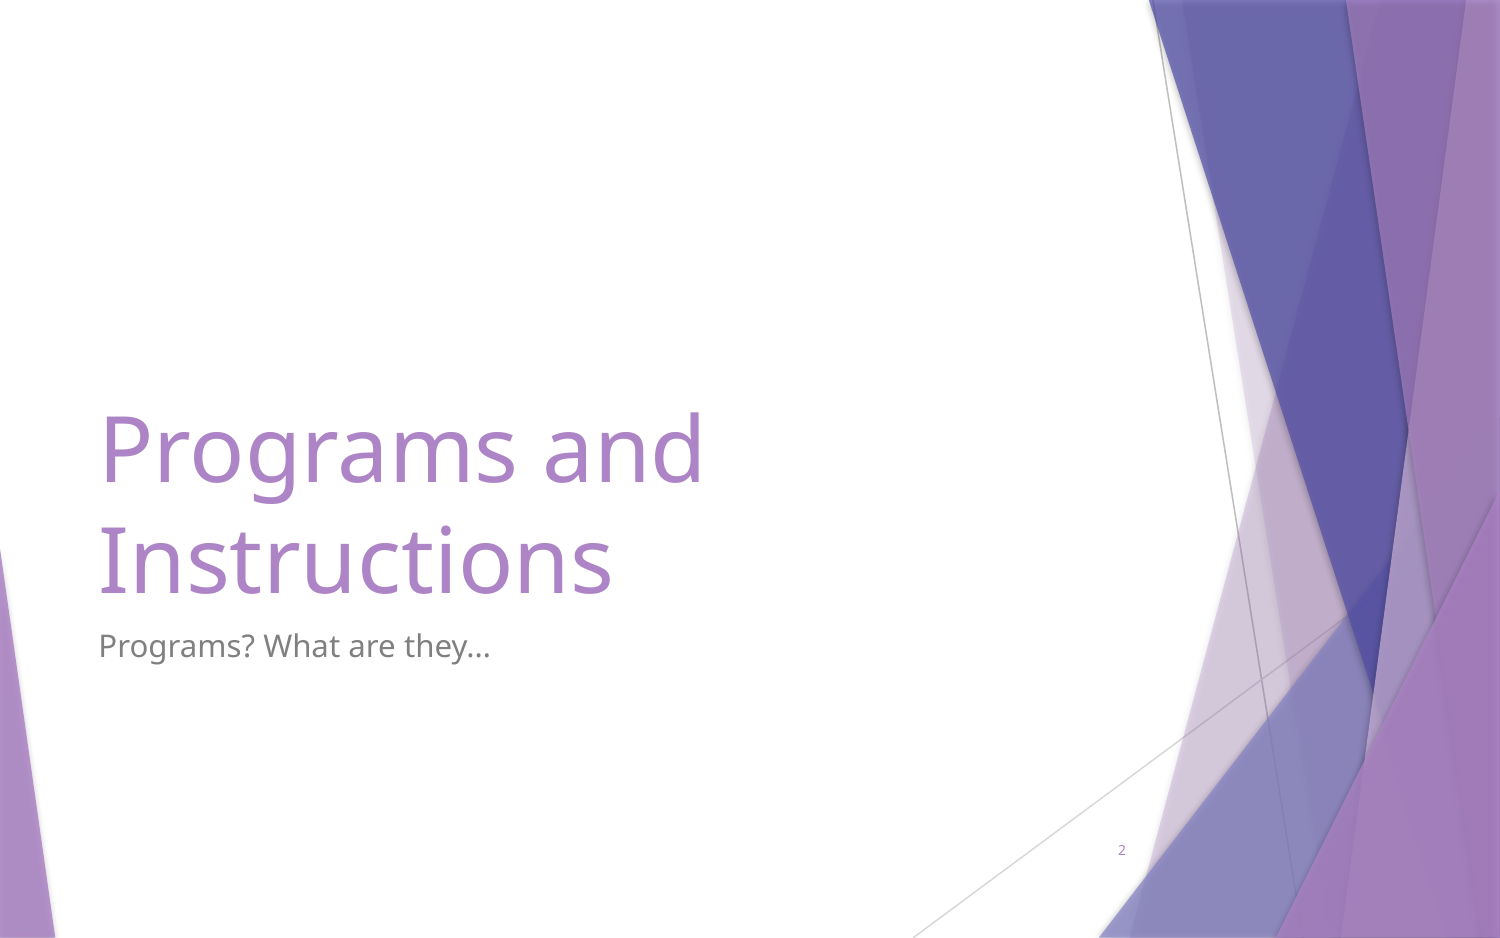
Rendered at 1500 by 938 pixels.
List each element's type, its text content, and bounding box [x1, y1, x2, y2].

title Programs and Instructions [83, 369, 1141, 618]
list Programs? What are they… [83, 618, 1141, 737]
slide_number 2 [1056, 825, 1141, 876]
